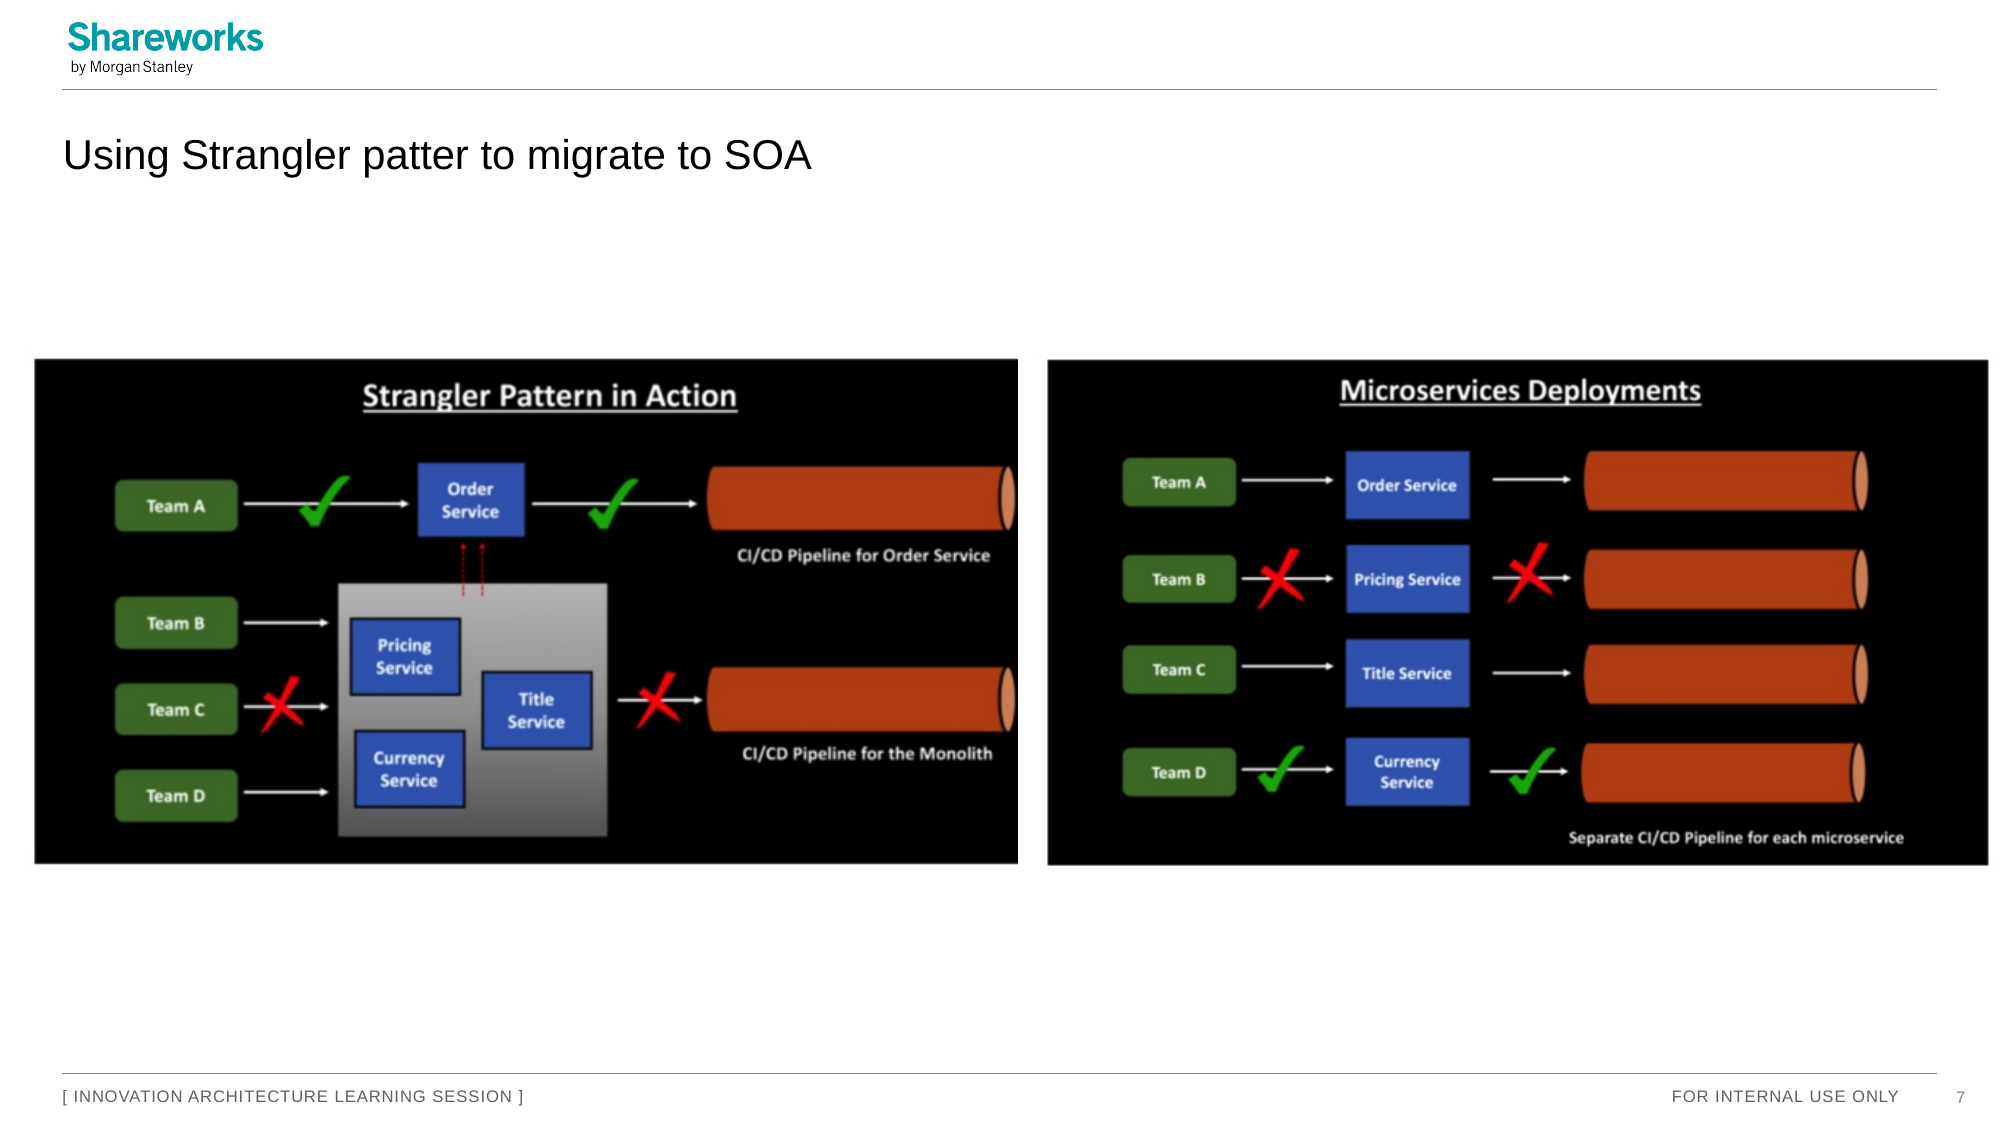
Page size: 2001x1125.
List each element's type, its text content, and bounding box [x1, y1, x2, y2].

picture [66, 22, 265, 77]
title Using Strangler patter to migrate to SOA [63, 127, 1901, 178]
picture [0, 340, 2000, 890]
